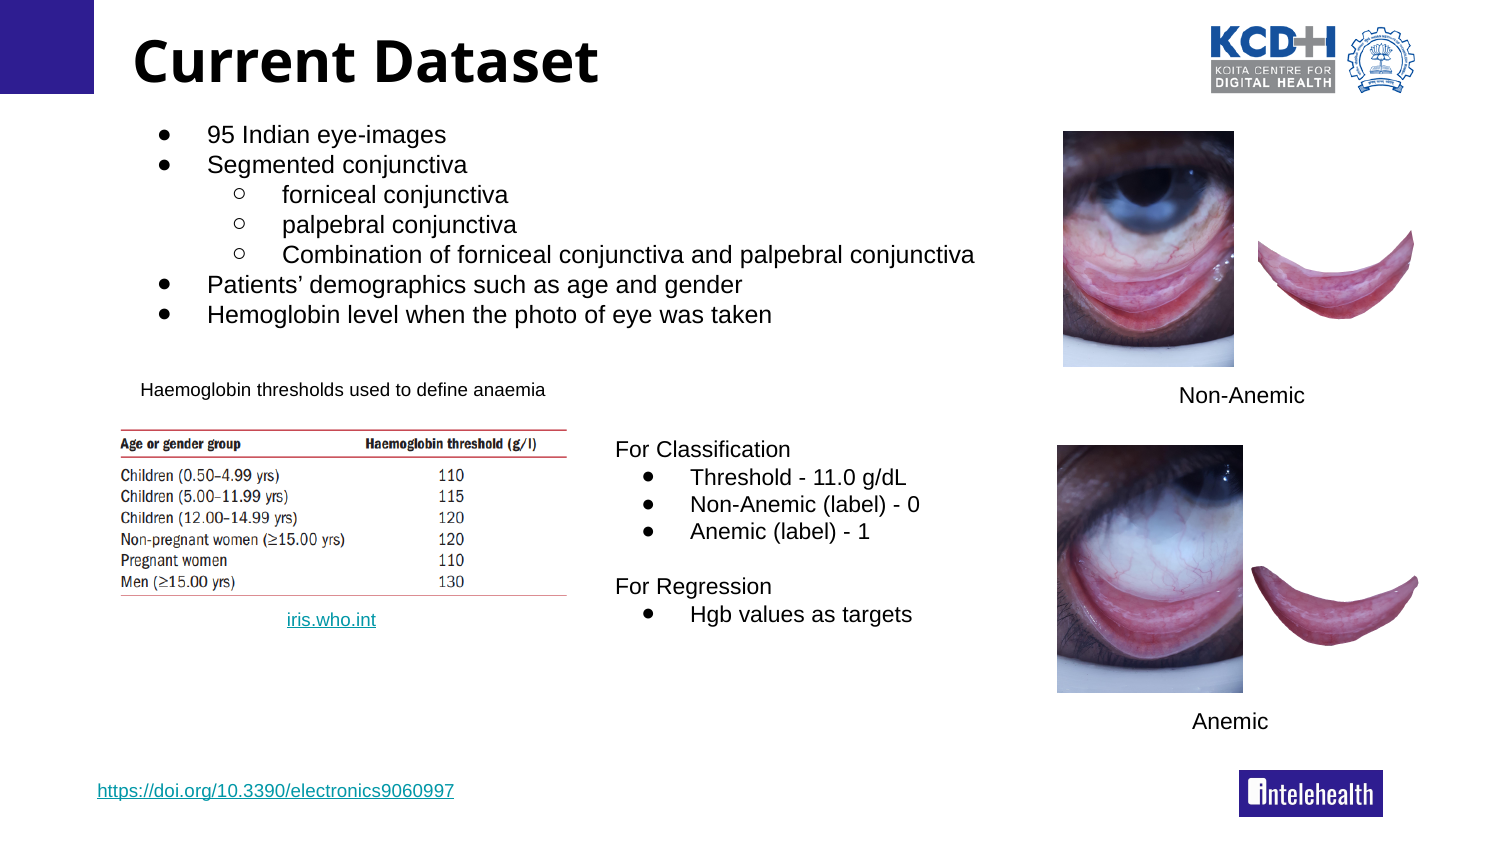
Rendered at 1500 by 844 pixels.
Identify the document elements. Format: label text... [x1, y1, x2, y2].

list 95 Indian eye-images Segmented conjunctiva forniceal conjunctiva palpebral conjunctiva Combination of forniceal conjunctiva and palpebral conjunctiva Patients’ demographics such as age and gender Hemoglobin level when the photo of eye was taken [116, 103, 1004, 609]
text_box Anemic [1057, 701, 1404, 748]
picture [1056, 445, 1421, 693]
text_box iris.who.int [271, 605, 414, 642]
picture [116, 429, 569, 597]
title Current Dataset [116, 9, 1383, 181]
picture [1063, 130, 1234, 367]
text_box For Classification Threshold - 11.0 g/dL Non-Anemic (label) - 0 Anemic (label) - 1 For Regression Hgb values as targets [600, 419, 966, 642]
picture [1239, 770, 1383, 817]
text_box Haemoglobin thresholds used to define anaemia [116, 366, 569, 412]
text_box Non-Anemic [1063, 366, 1421, 422]
picture [1211, 25, 1422, 94]
picture [1257, 125, 1429, 362]
text_box https://doi.org/10.3390/electronics9060997 [82, 767, 483, 813]
